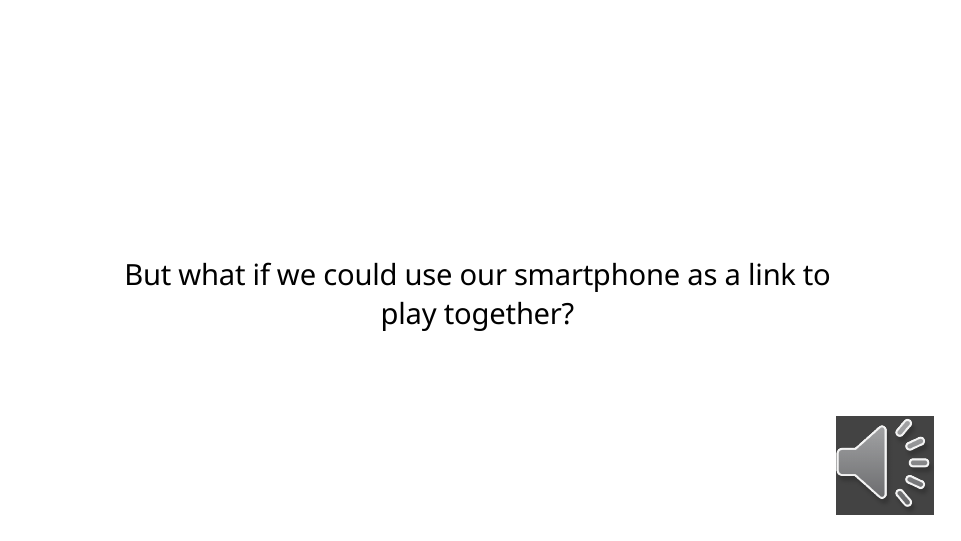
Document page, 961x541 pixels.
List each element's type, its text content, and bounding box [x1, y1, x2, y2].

picture [835, 415, 936, 516]
text_box But what if we could use our smartphone as a link to play together? [105, 252, 849, 330]
